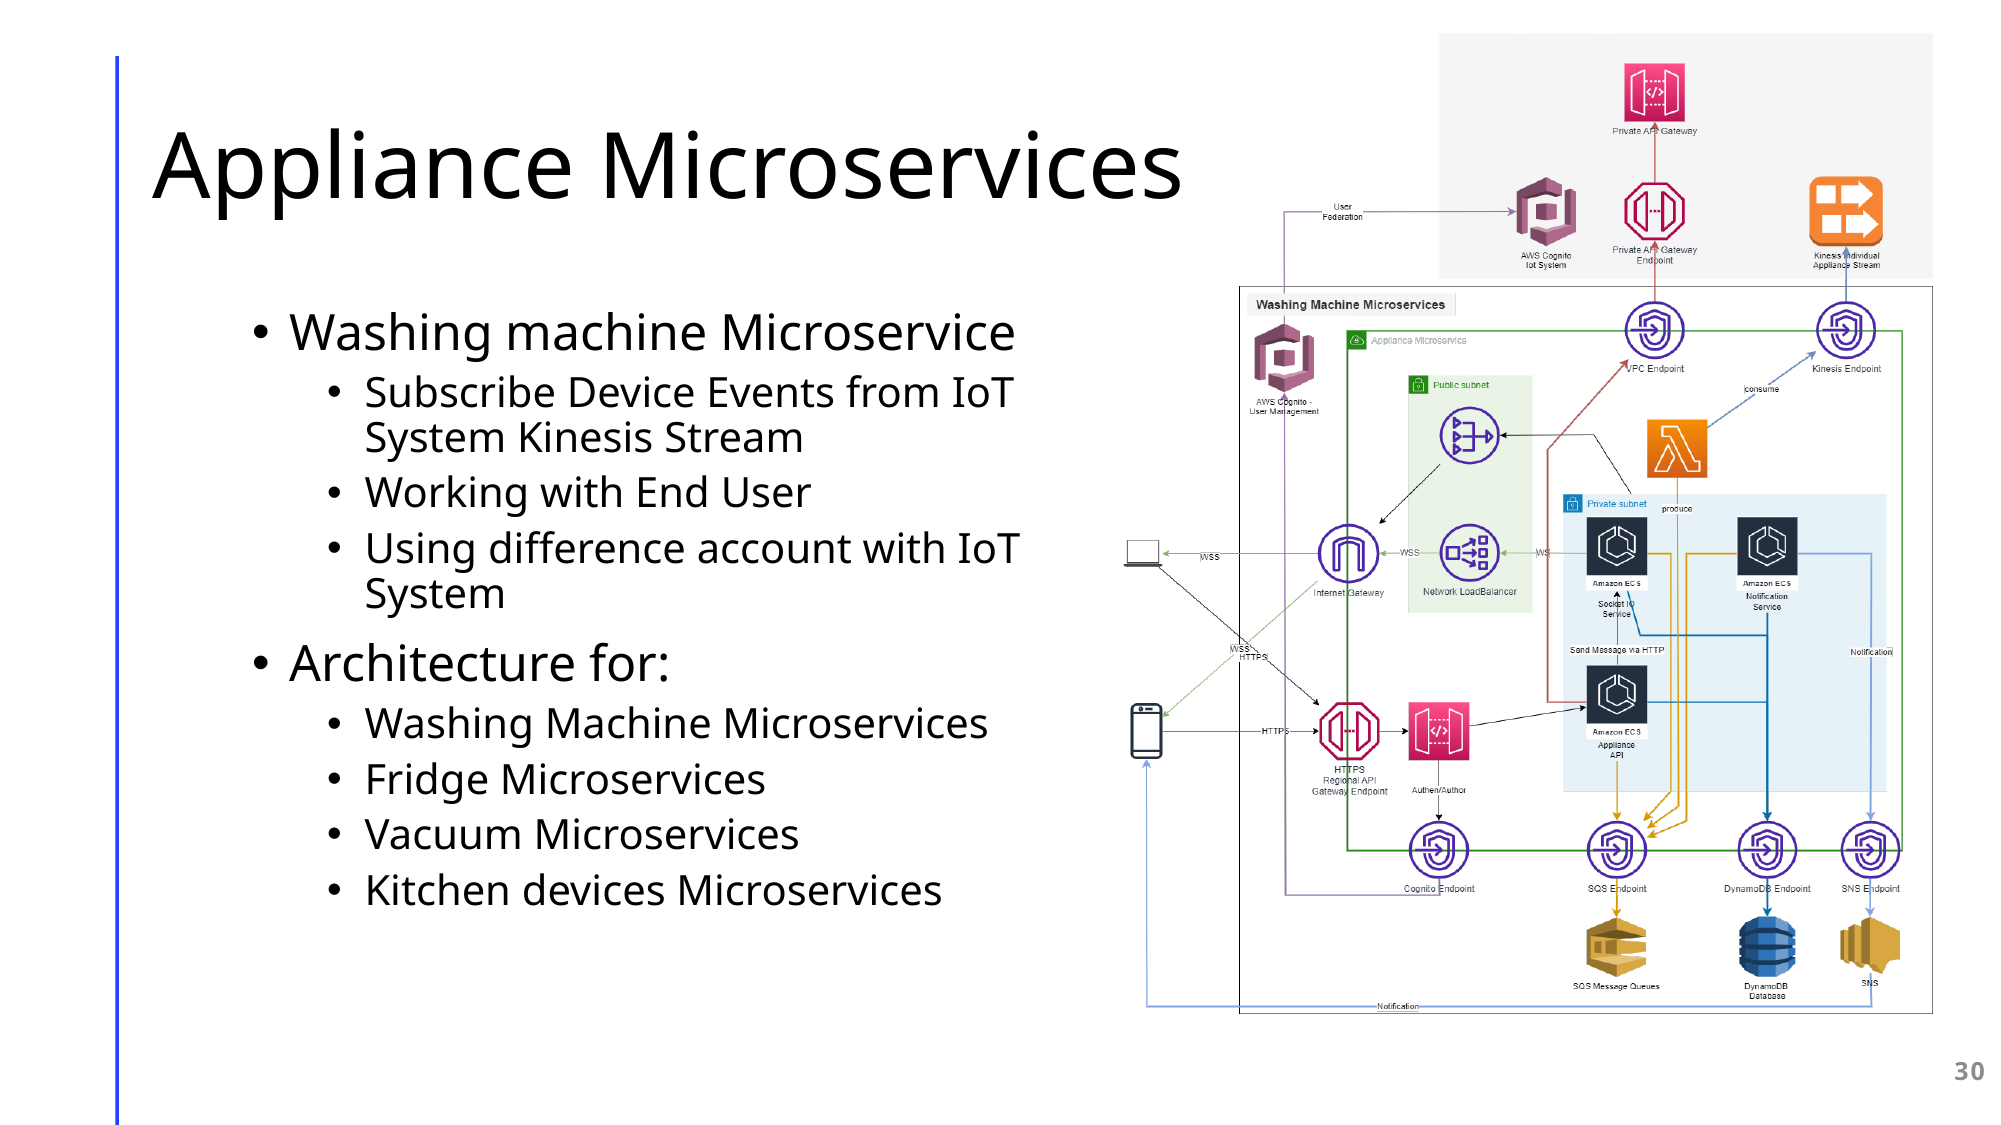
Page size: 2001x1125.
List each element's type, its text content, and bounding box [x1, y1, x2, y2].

title Appliance Microservices [137, 59, 1123, 278]
slide_number 30 [1550, 1042, 2000, 1103]
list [1123, 33, 1933, 1014]
list Washing machine Microservice Subscribe Device Events from IoT System Kinesis Stream Working with End User Using difference account with IoT System Architecture for: Washing Machine Microservices Fridge Microservices Vacuum Microservices Kitchen devices Microservices [236, 299, 1079, 1014]
